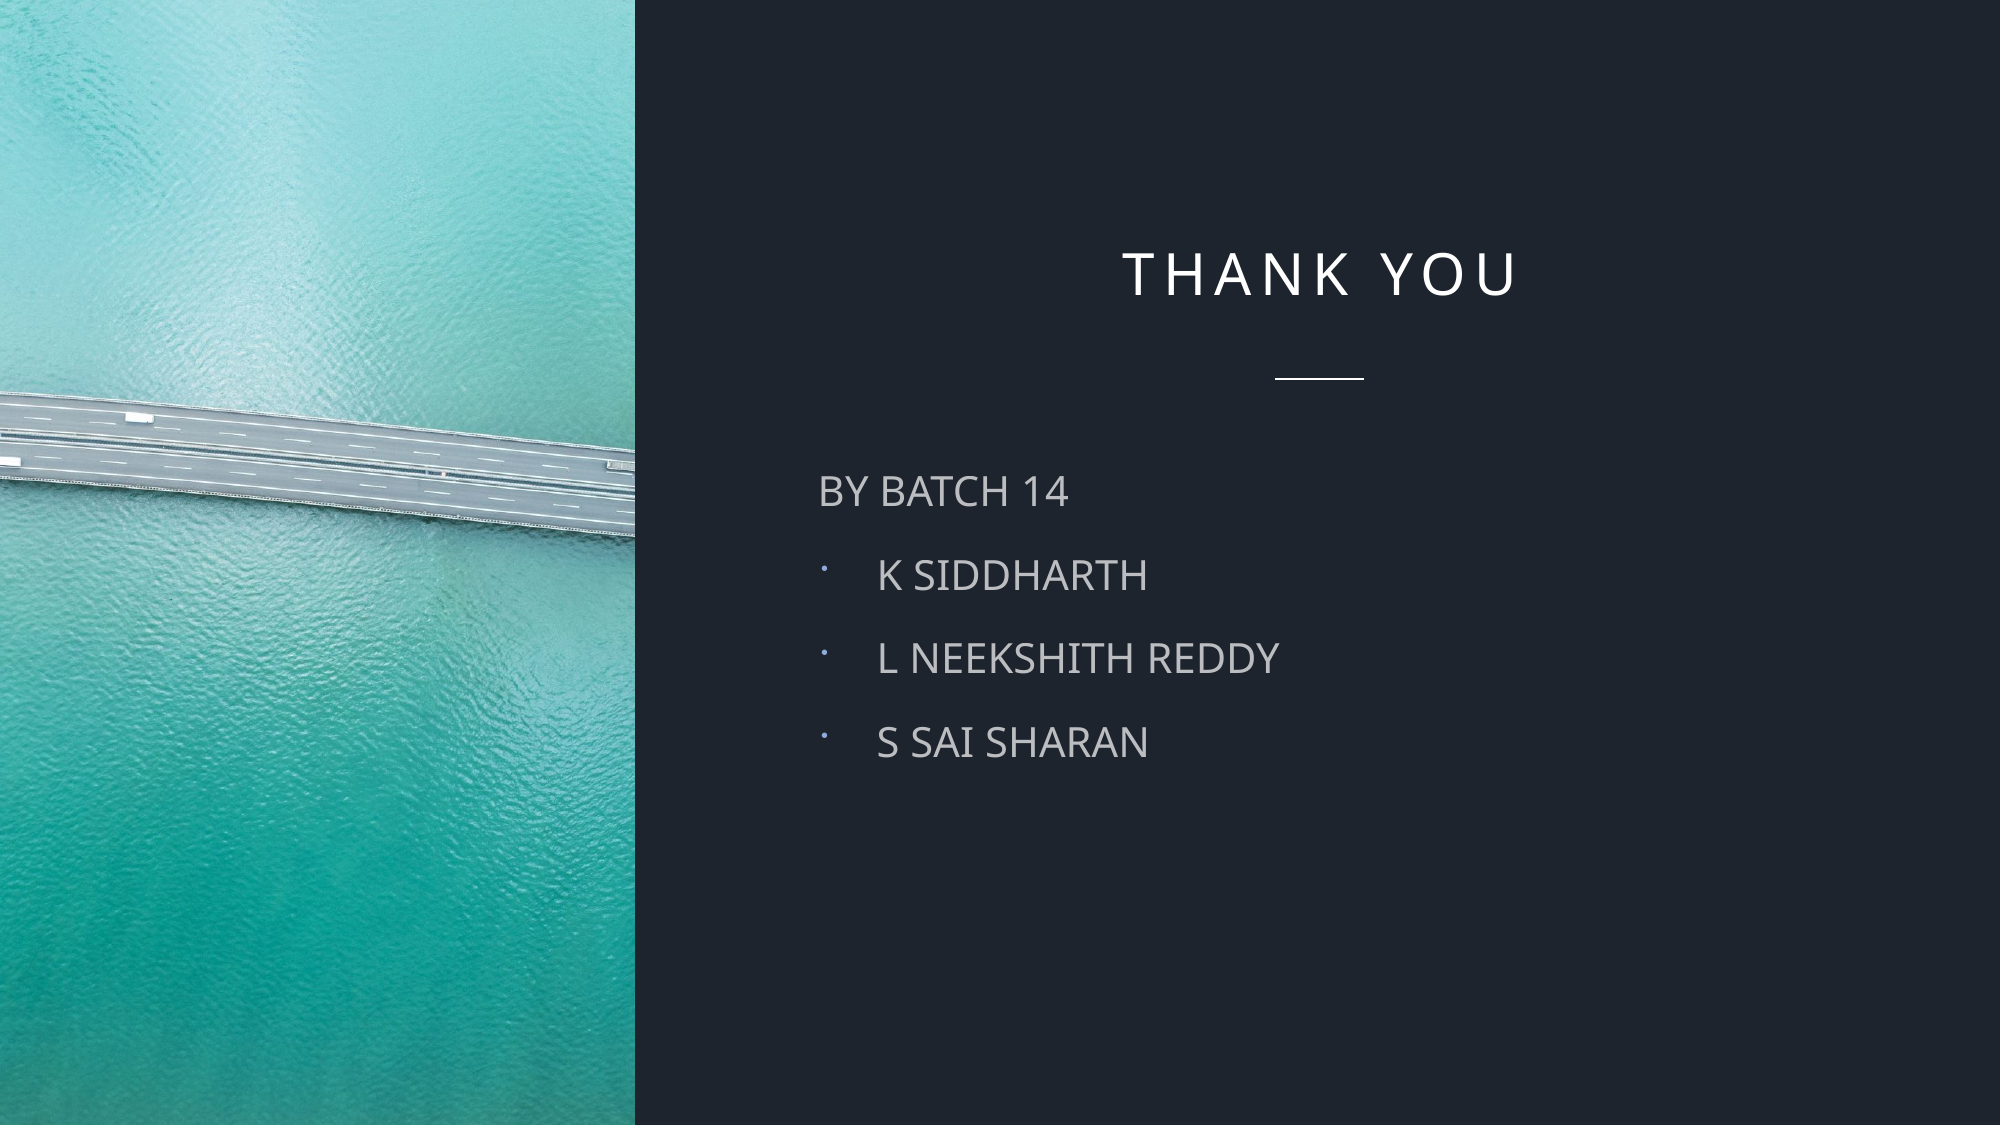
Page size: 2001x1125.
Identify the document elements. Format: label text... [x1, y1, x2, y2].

list BY BATCH 14 K SIDDHARTH L NEEKSHITH REDDY S SAI SHARAN [817, 452, 1822, 947]
title THANK YOU [817, 165, 1822, 307]
text_box [636, 0, 2000, 1125]
picture [0, 0, 636, 1125]
